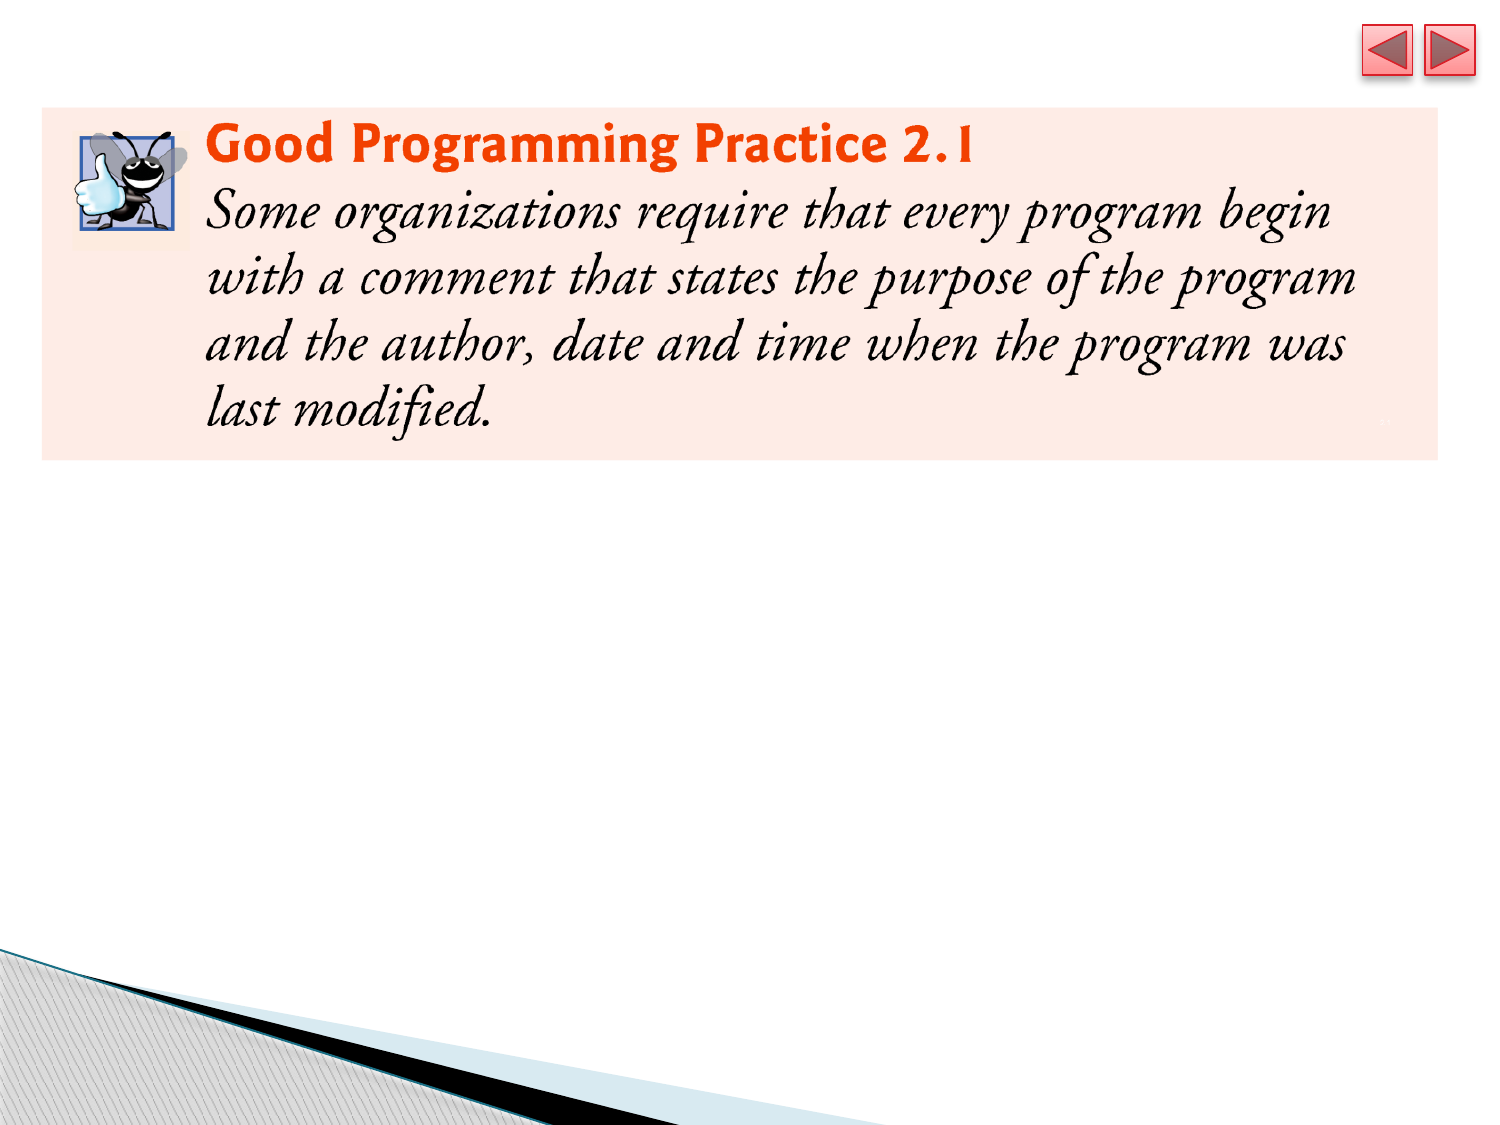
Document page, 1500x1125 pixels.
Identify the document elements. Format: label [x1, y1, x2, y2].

picture [0, 37, 1451, 526]
